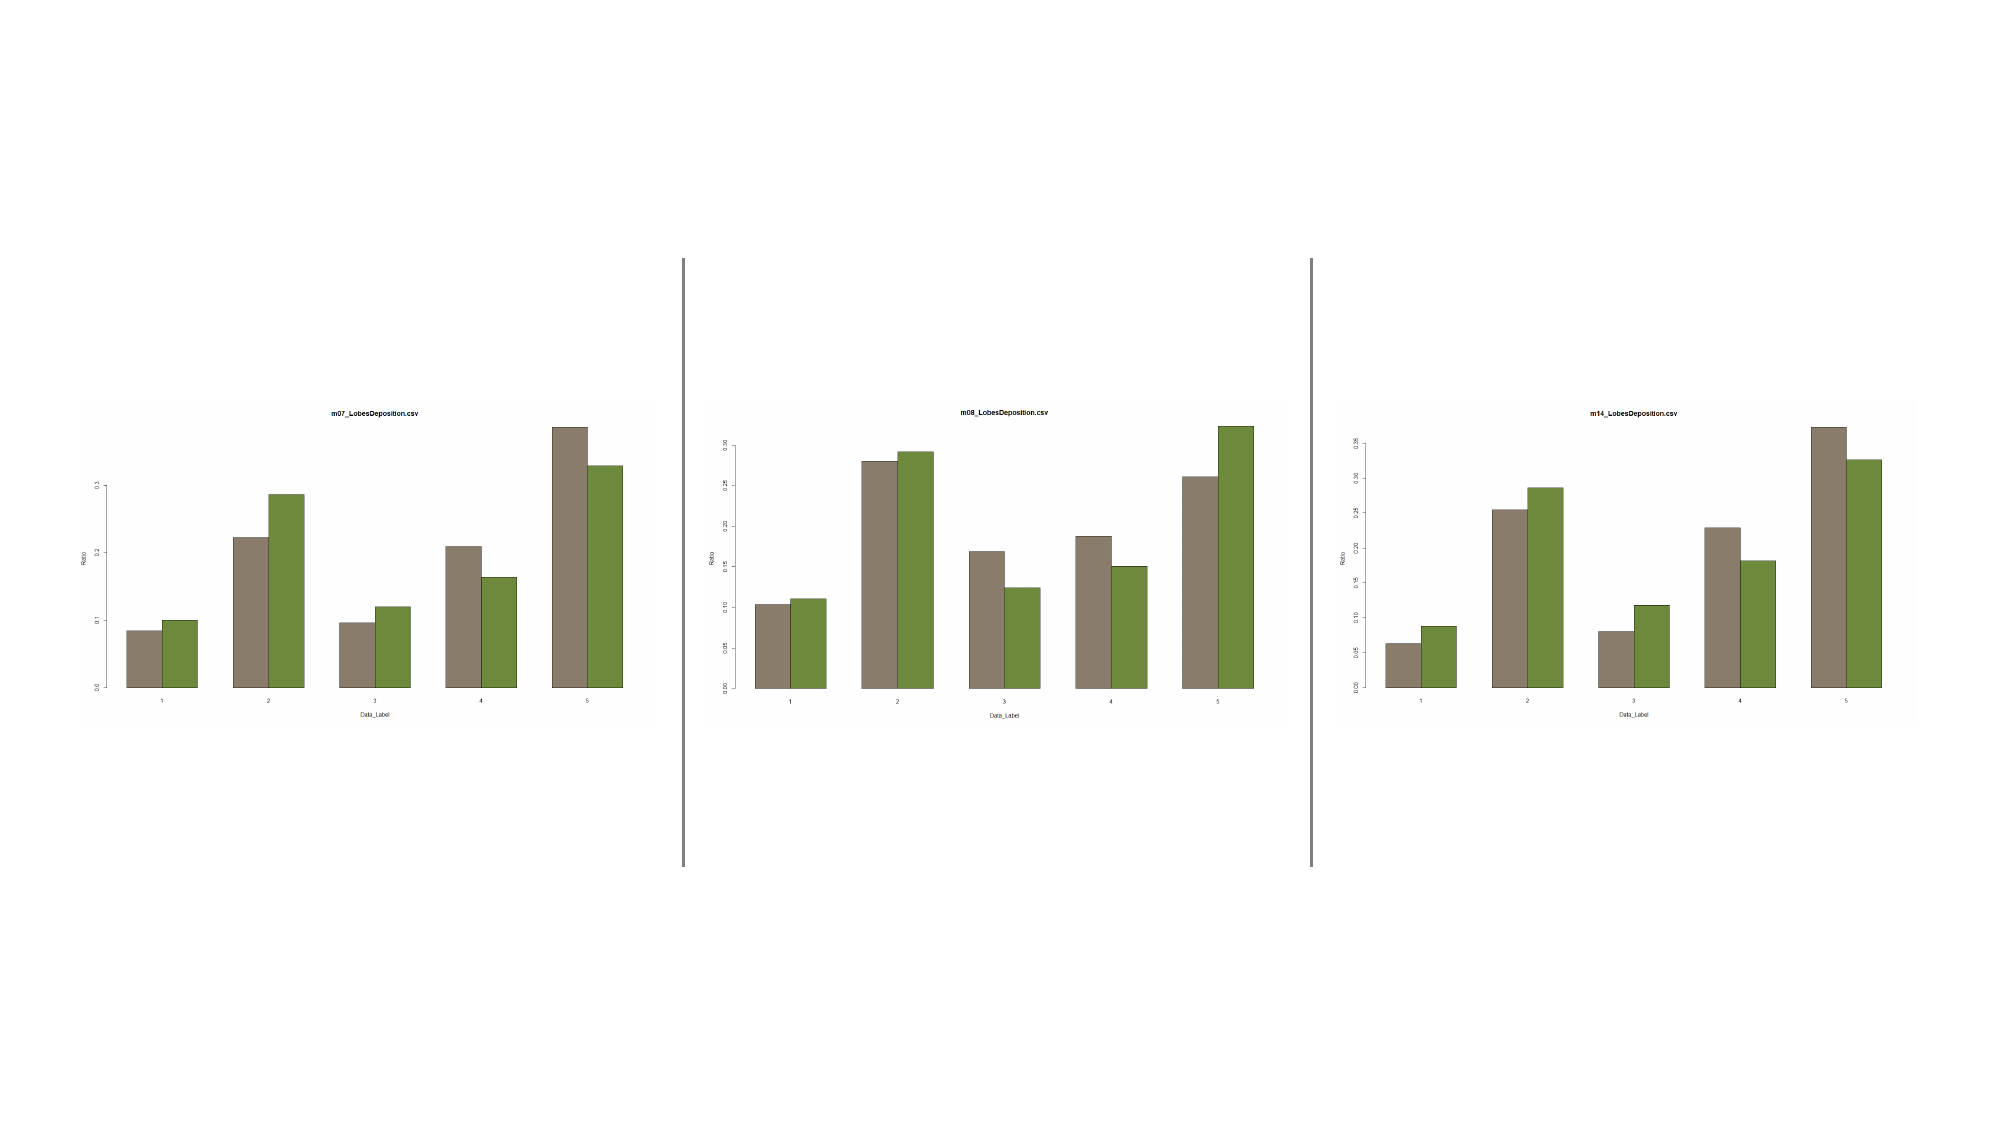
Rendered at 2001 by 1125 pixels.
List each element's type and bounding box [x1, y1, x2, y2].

picture [79, 399, 657, 725]
picture [1338, 399, 1916, 725]
picture [707, 398, 1288, 726]
